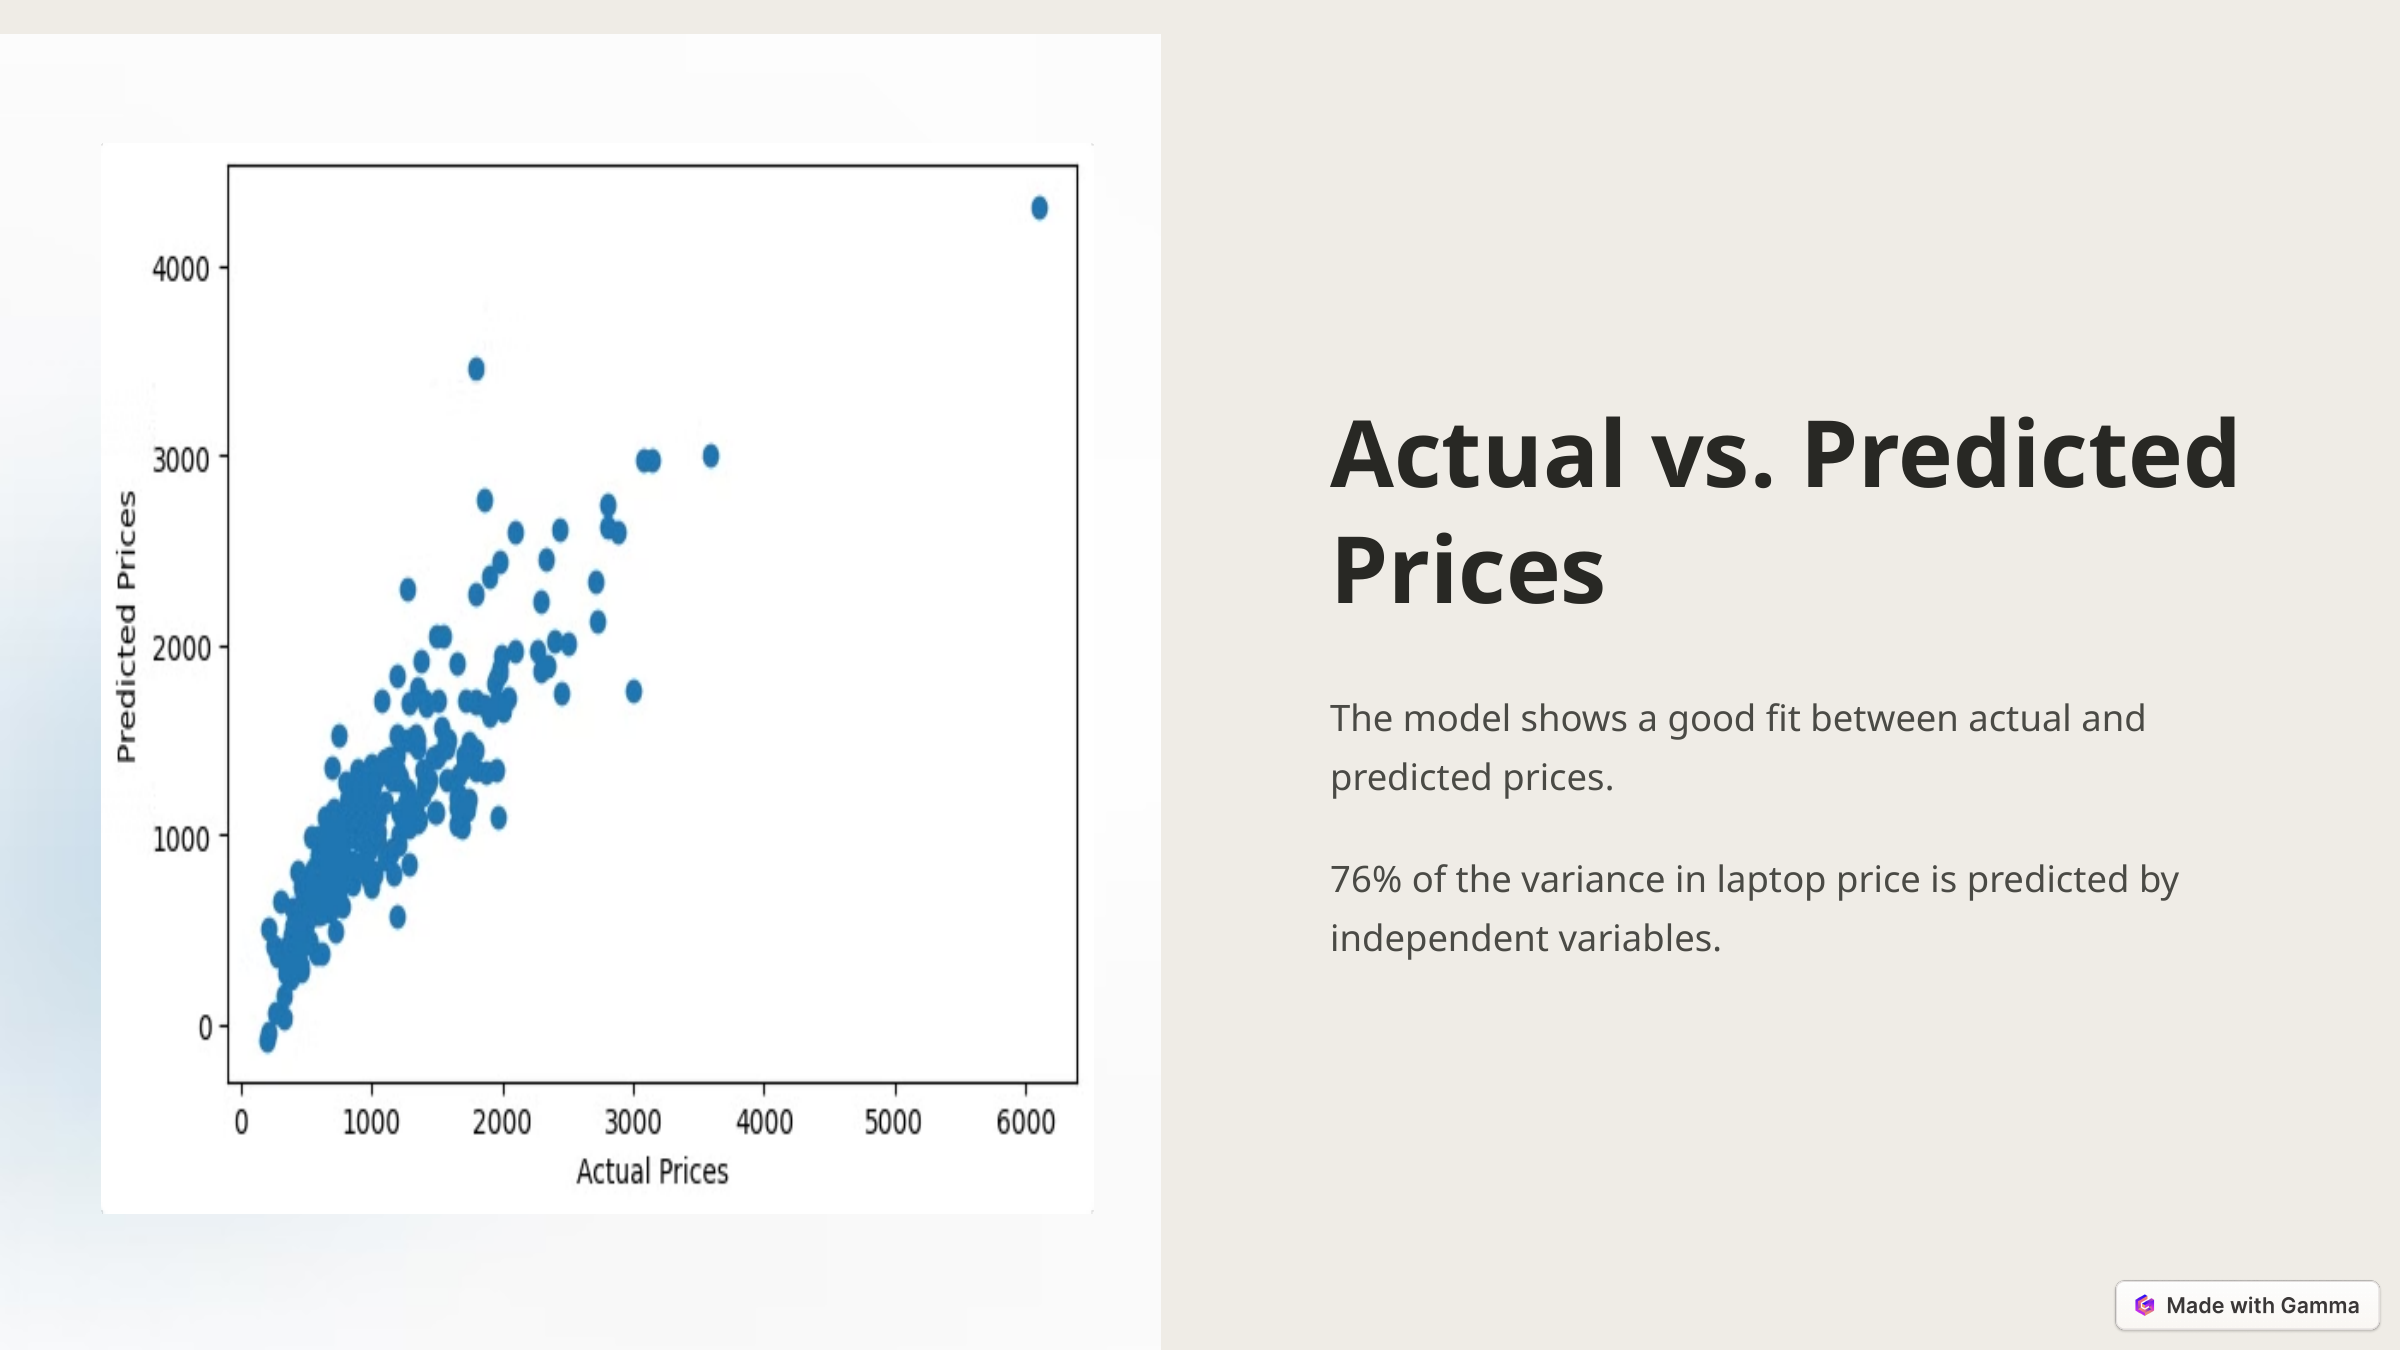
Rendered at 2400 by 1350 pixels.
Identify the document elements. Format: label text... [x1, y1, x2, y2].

text_box Actual vs. Predicted Prices [1330, 390, 2270, 624]
text_box 76% of the variance in laptop price is predicted by independent variables. [1330, 840, 2270, 960]
picture [2106, 1271, 2389, 1339]
picture [0, 34, 1161, 1350]
text_box The model shows a good fit between actual and predicted prices. [1330, 679, 2270, 799]
